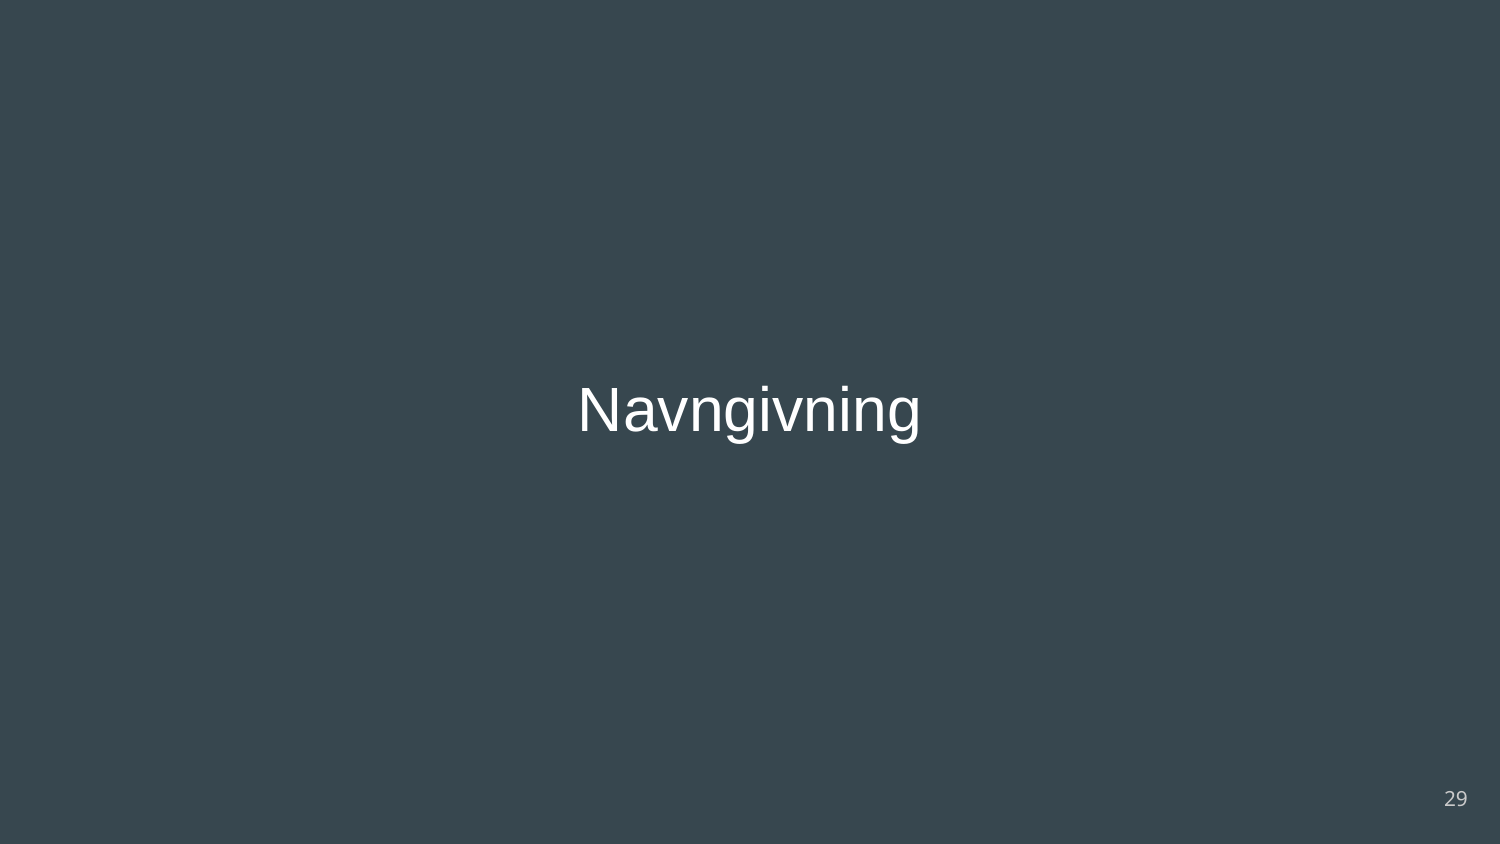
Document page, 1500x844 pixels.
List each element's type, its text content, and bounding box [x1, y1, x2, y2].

list Navngivning [51, 63, 1449, 750]
slide_number ‹#› [1392, 767, 1483, 833]
